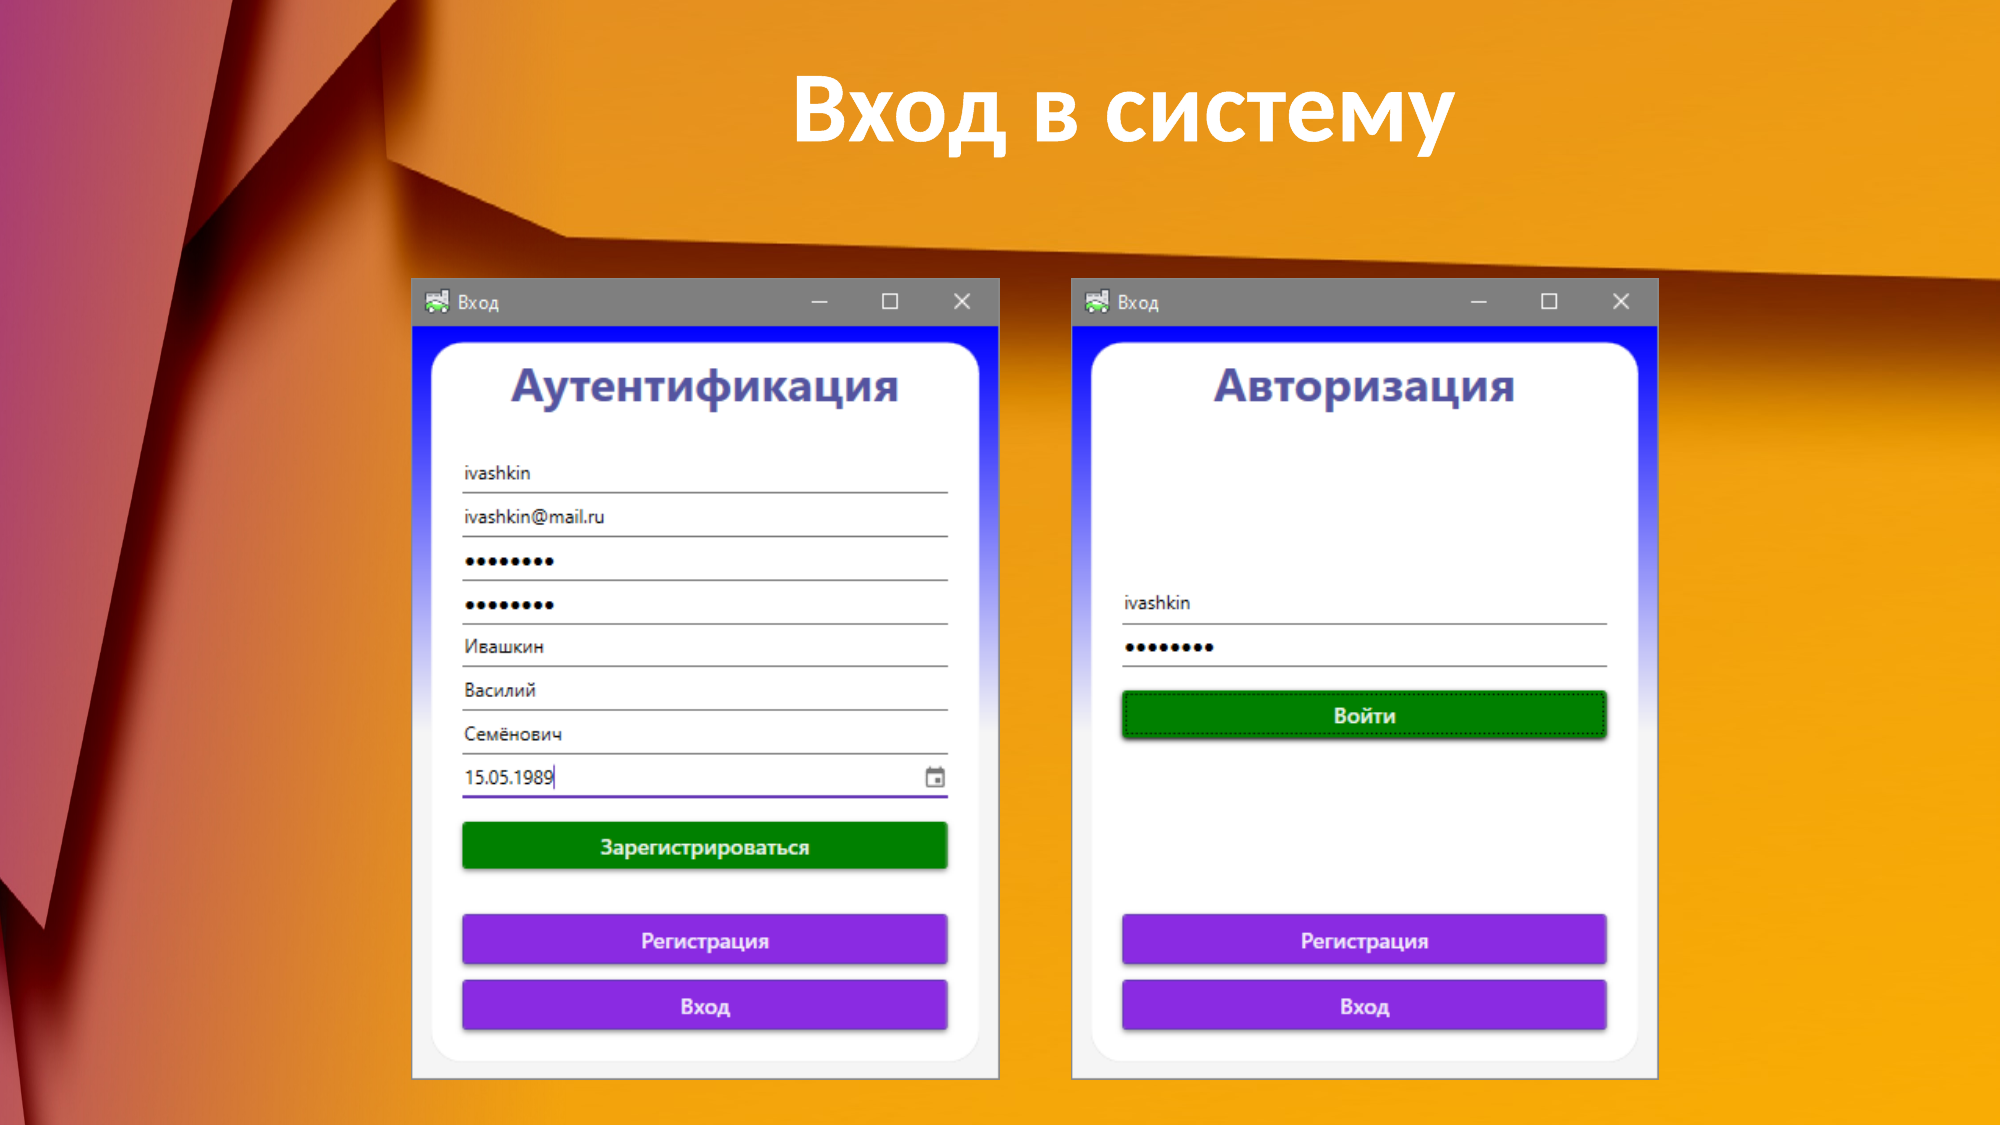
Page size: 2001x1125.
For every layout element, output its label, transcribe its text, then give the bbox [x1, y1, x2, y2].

picture [0, 0, 2000, 1125]
title Вход в систему [321, 0, 1927, 218]
